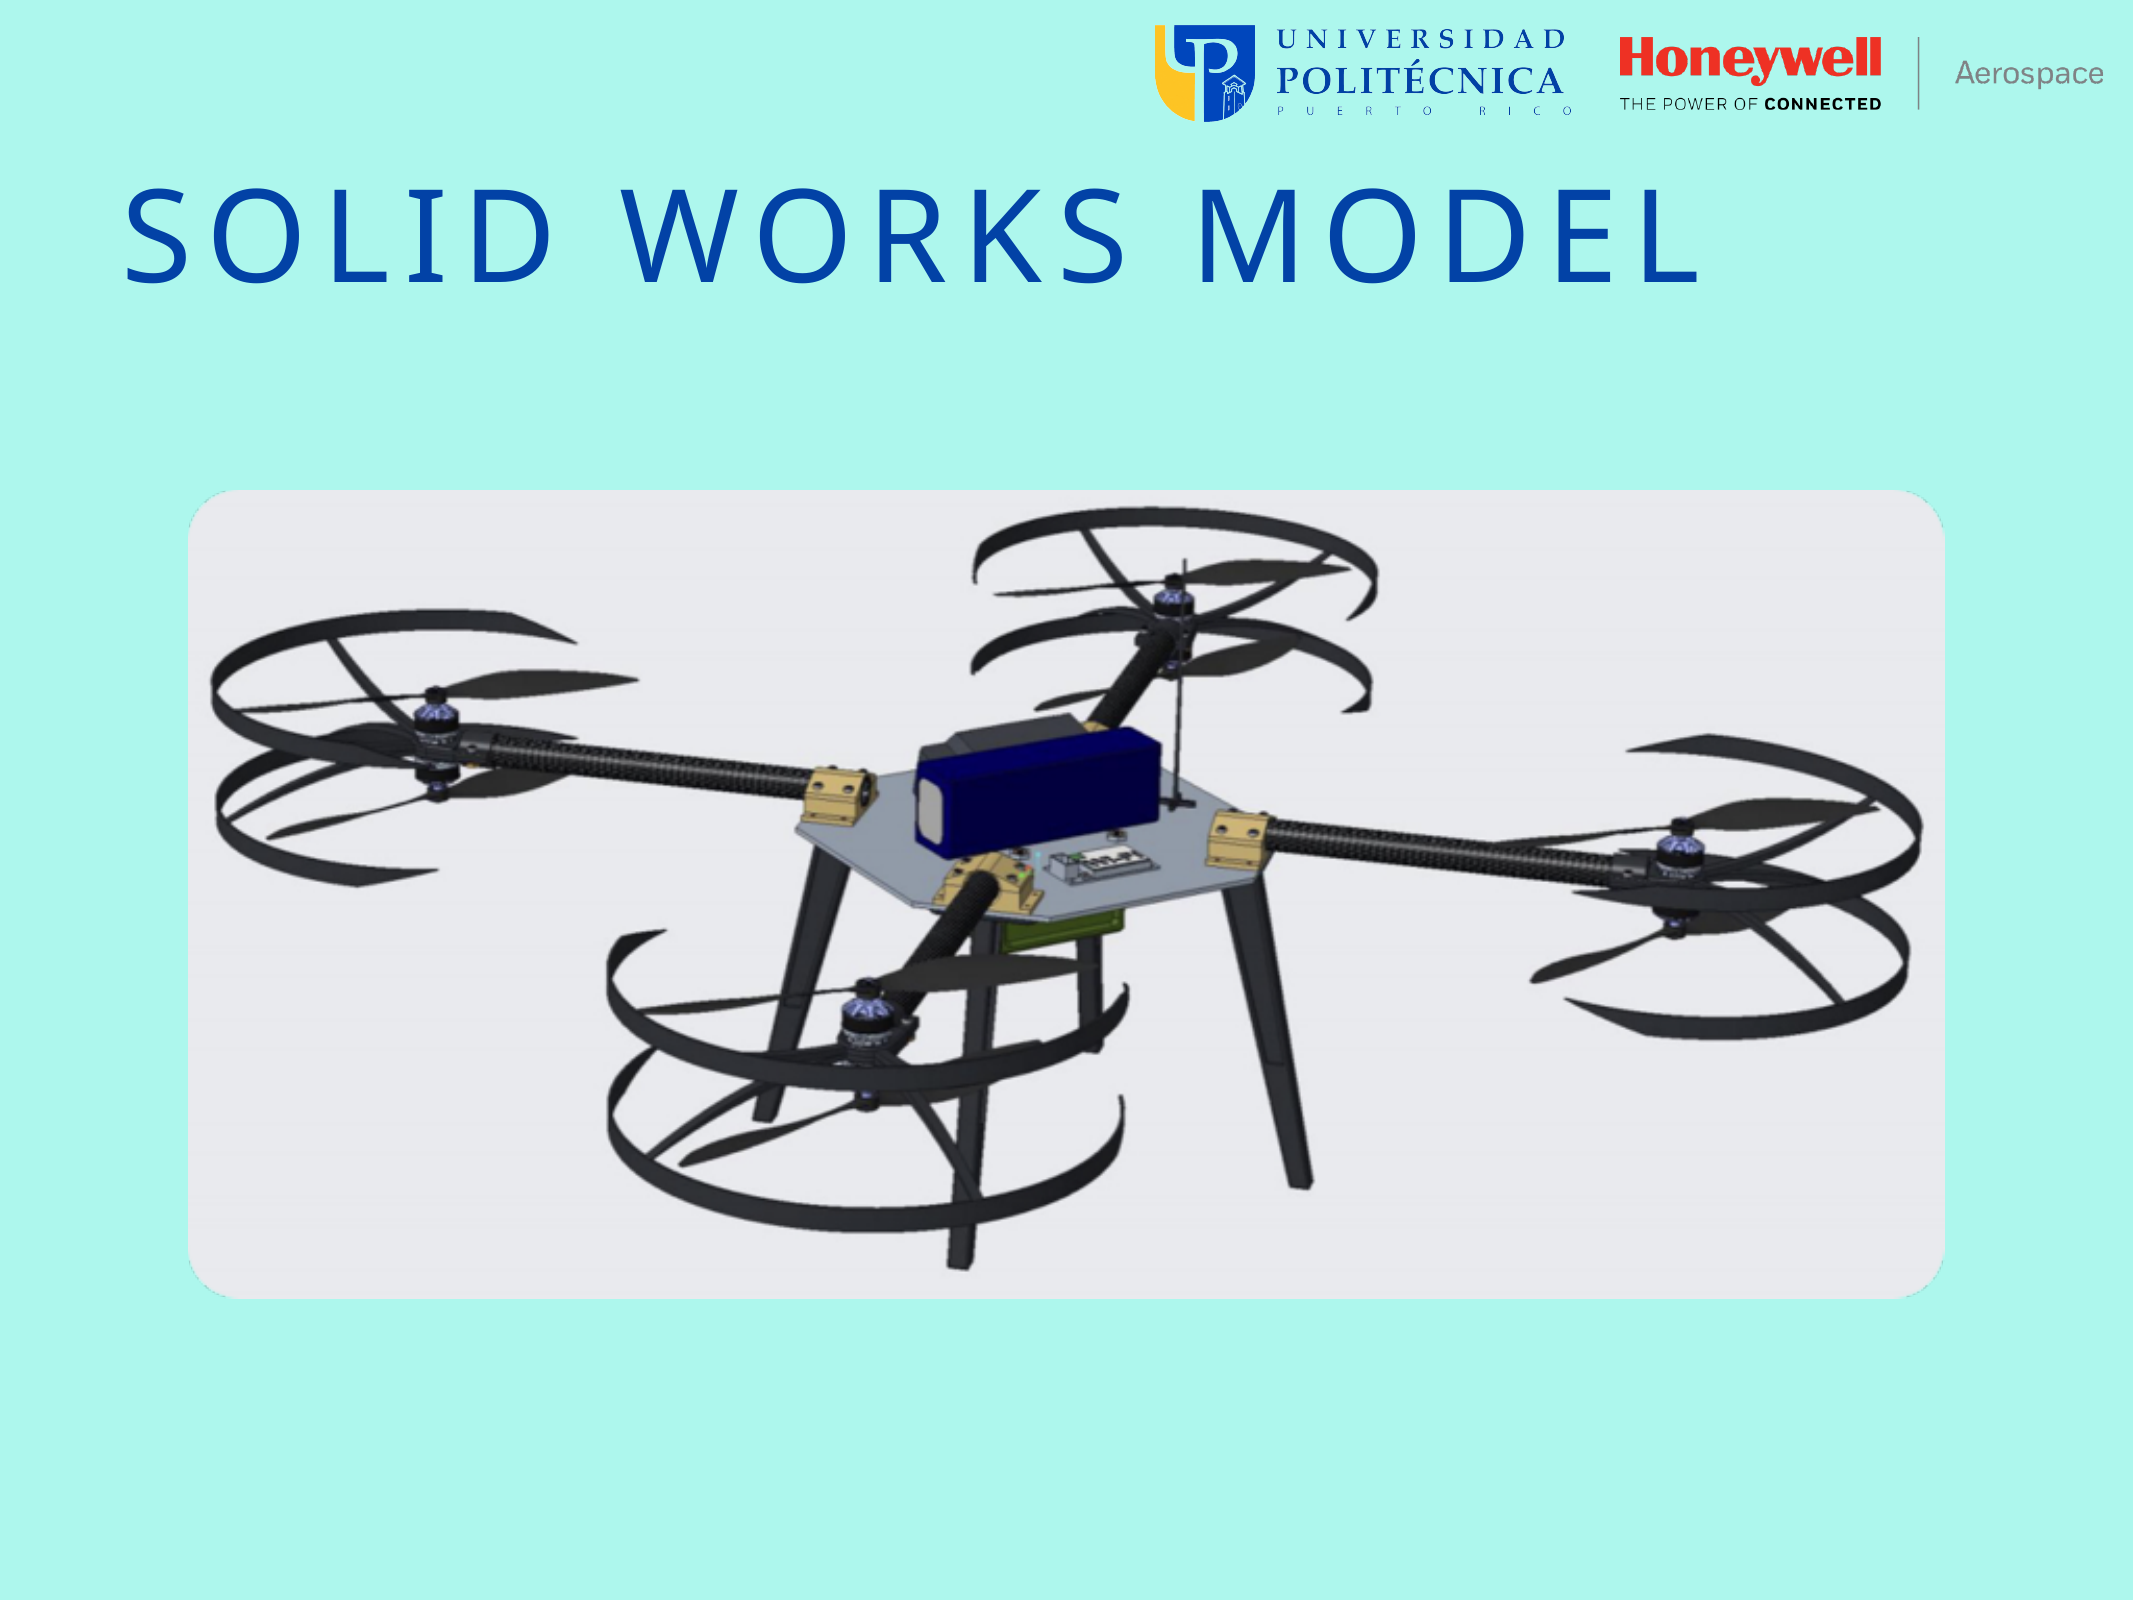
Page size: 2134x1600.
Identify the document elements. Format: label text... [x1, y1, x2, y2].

picture [1155, 24, 1571, 122]
picture [187, 489, 1946, 1300]
picture [1620, 36, 2104, 110]
title Solid works model [112, 143, 2030, 379]
